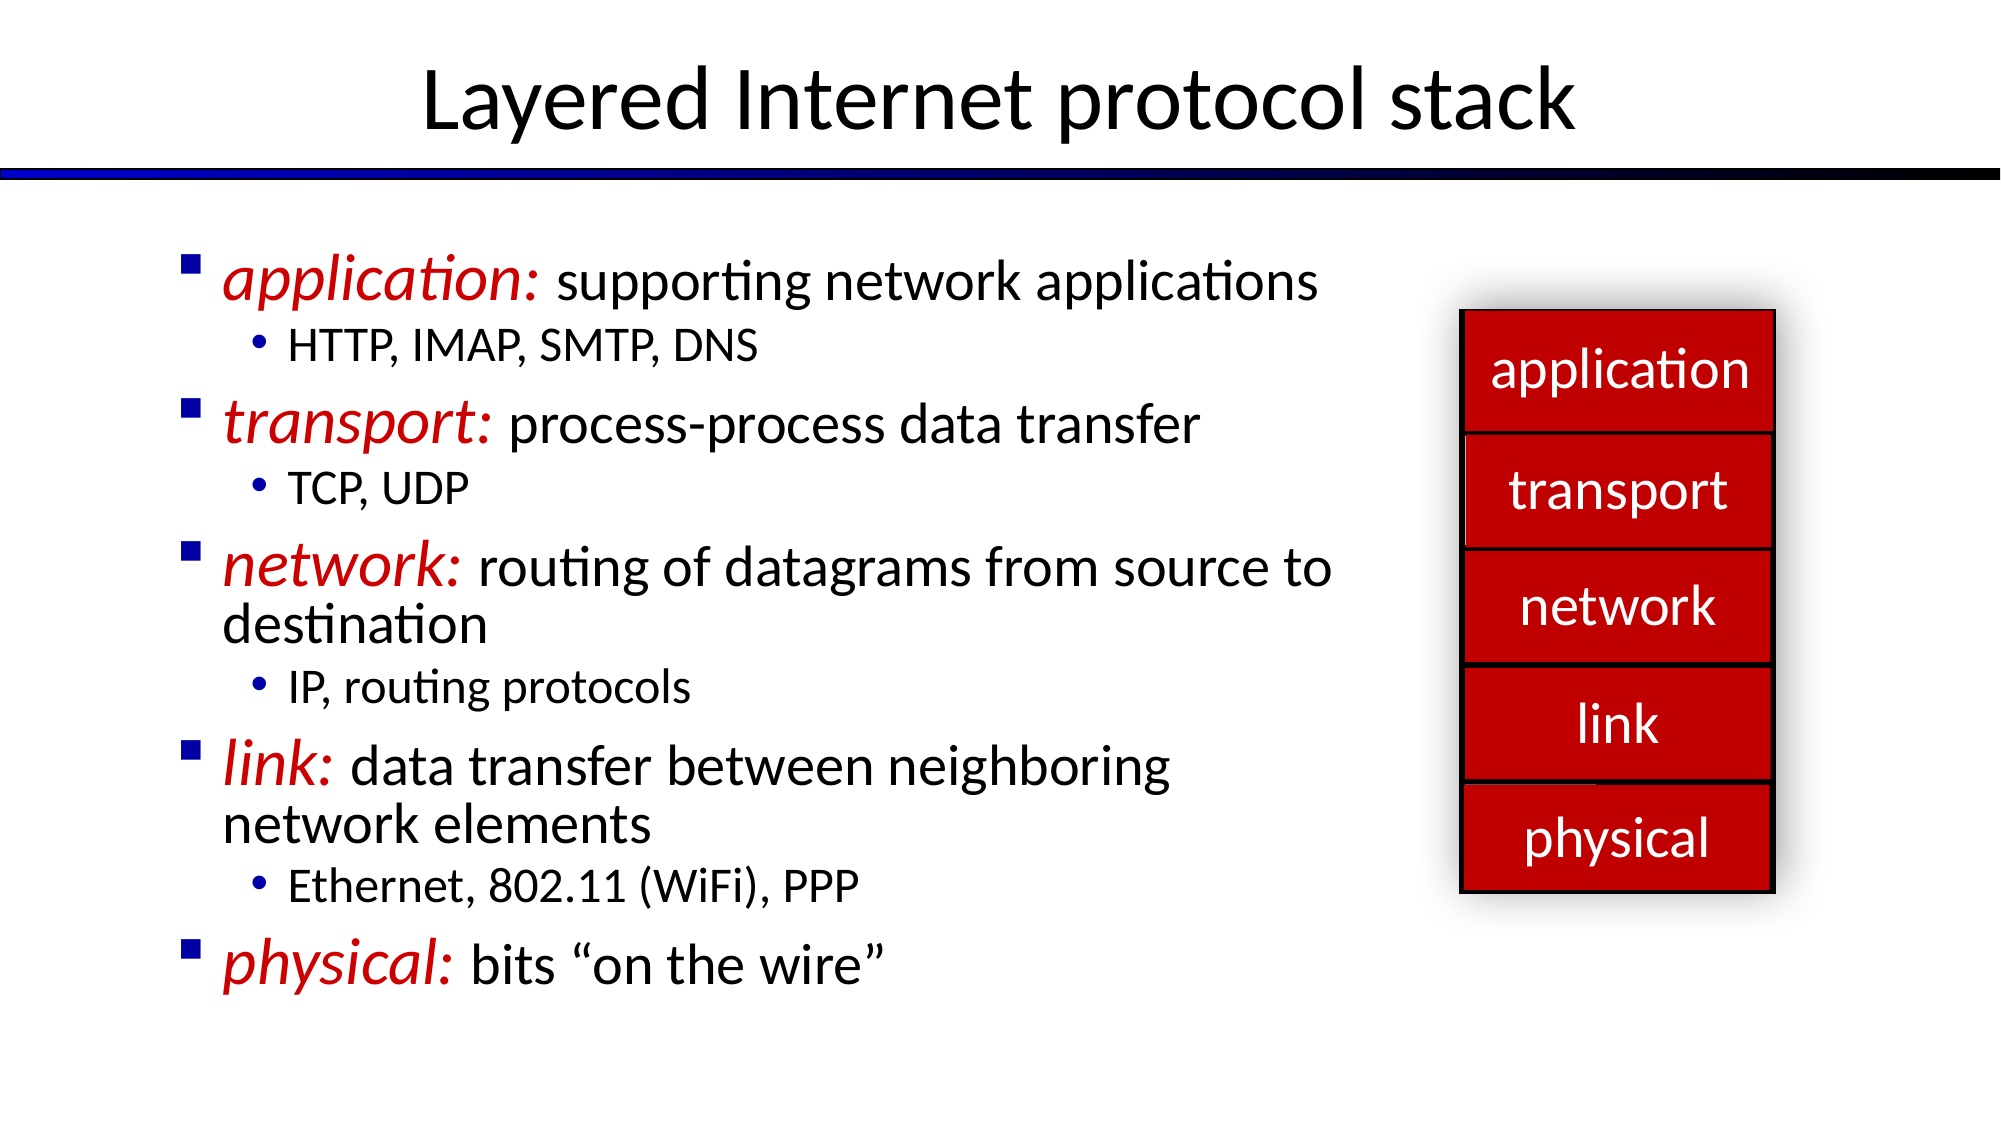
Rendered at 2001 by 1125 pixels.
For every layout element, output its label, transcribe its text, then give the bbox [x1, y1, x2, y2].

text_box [1465, 434, 1772, 548]
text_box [1463, 784, 1770, 891]
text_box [1464, 310, 1774, 432]
title Layered Internet protocol stack [0, 0, 2000, 191]
text_box application: supporting network applications HTTP, IMAP, SMTP, DNS transport: process-process data transfer TCP, UDP network: routing of datagrams from source to destination IP, routing protocols link: data transfer between neighboring network elements Ethernet, 802.11 (WiFi), PPP physical: bits “on the wire” [160, 241, 1370, 1049]
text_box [1464, 550, 1771, 663]
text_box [1464, 667, 1771, 780]
